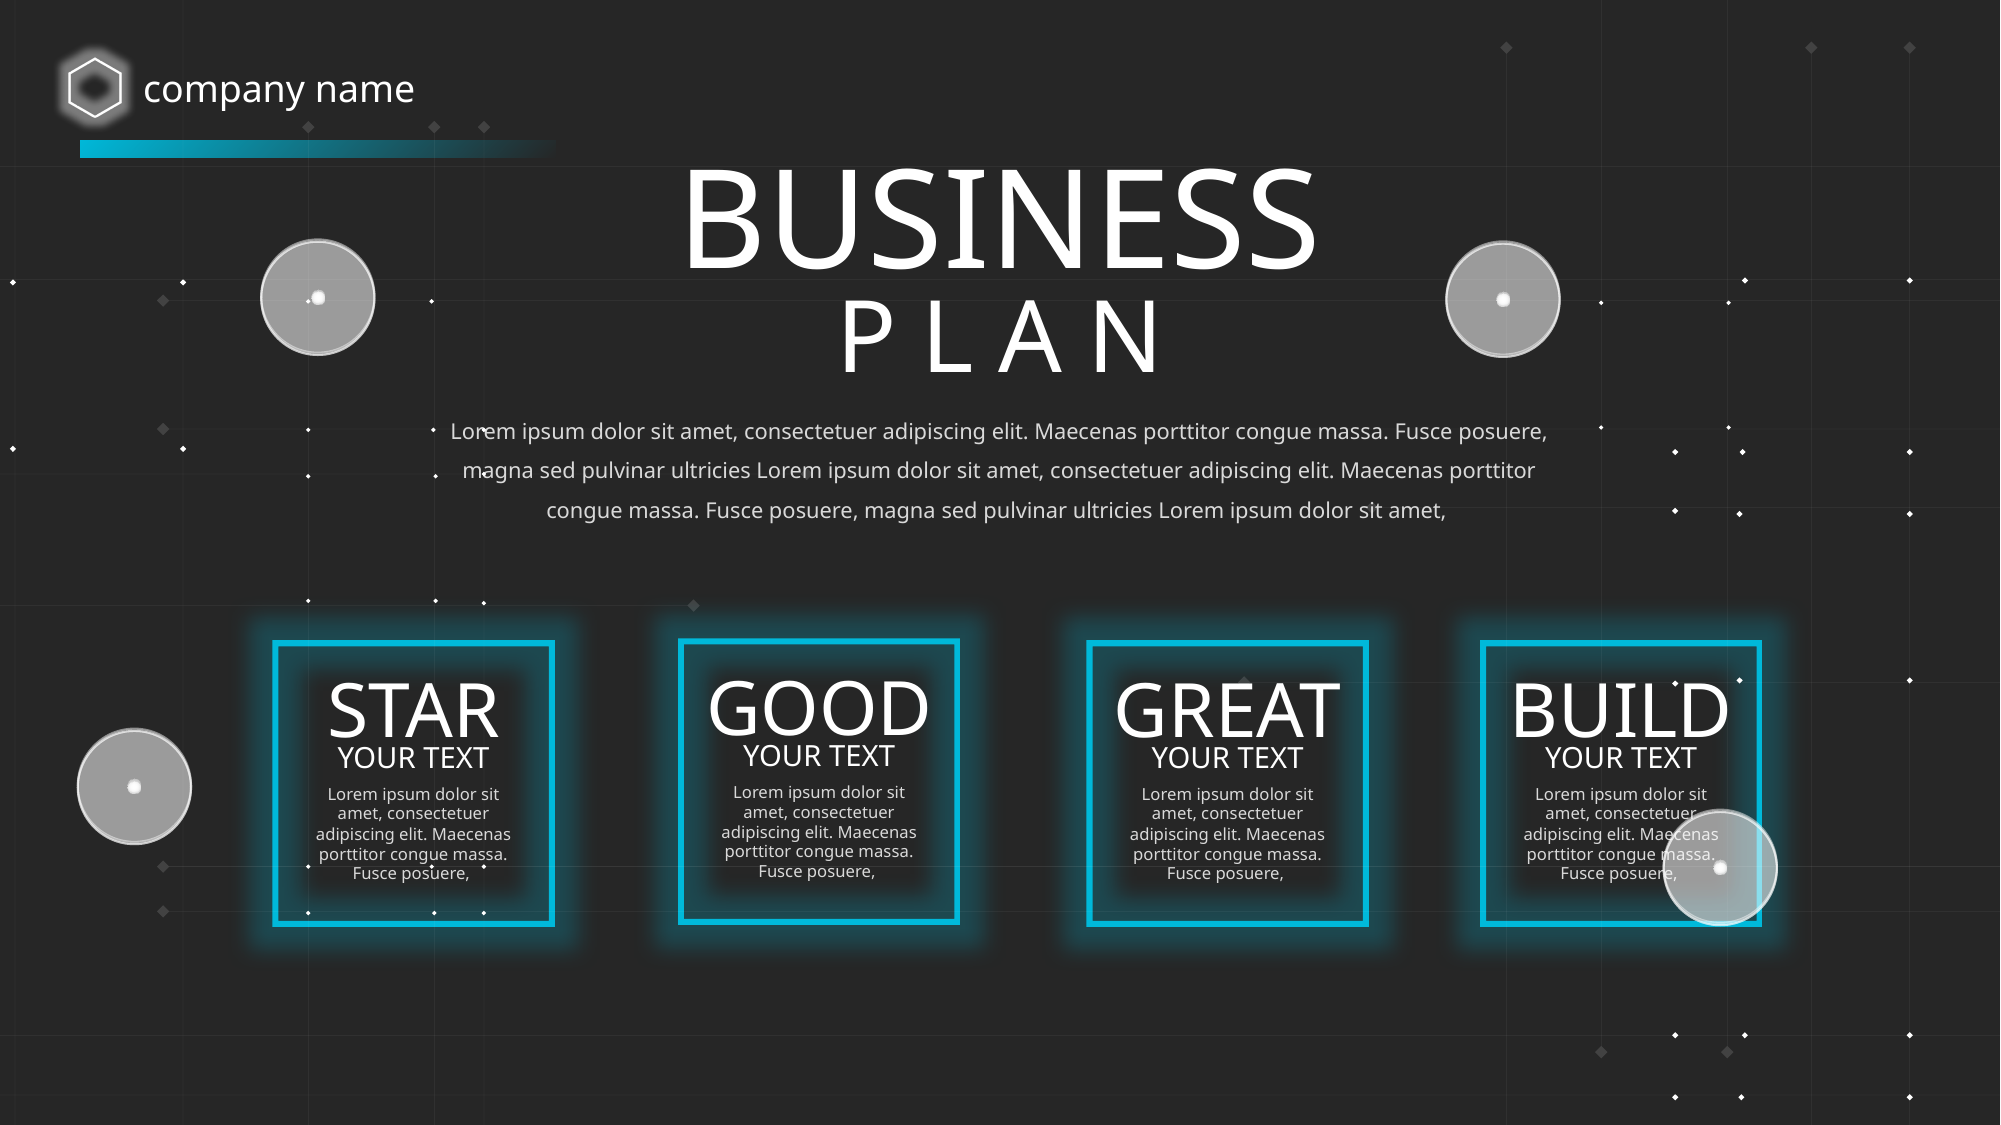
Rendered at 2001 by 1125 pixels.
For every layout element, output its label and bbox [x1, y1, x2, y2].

text_box [261, 239, 375, 353]
text_box [1663, 809, 1777, 923]
text_box [1446, 241, 1560, 355]
text_box [77, 728, 192, 842]
text_box [0, 0, 2000, 1125]
